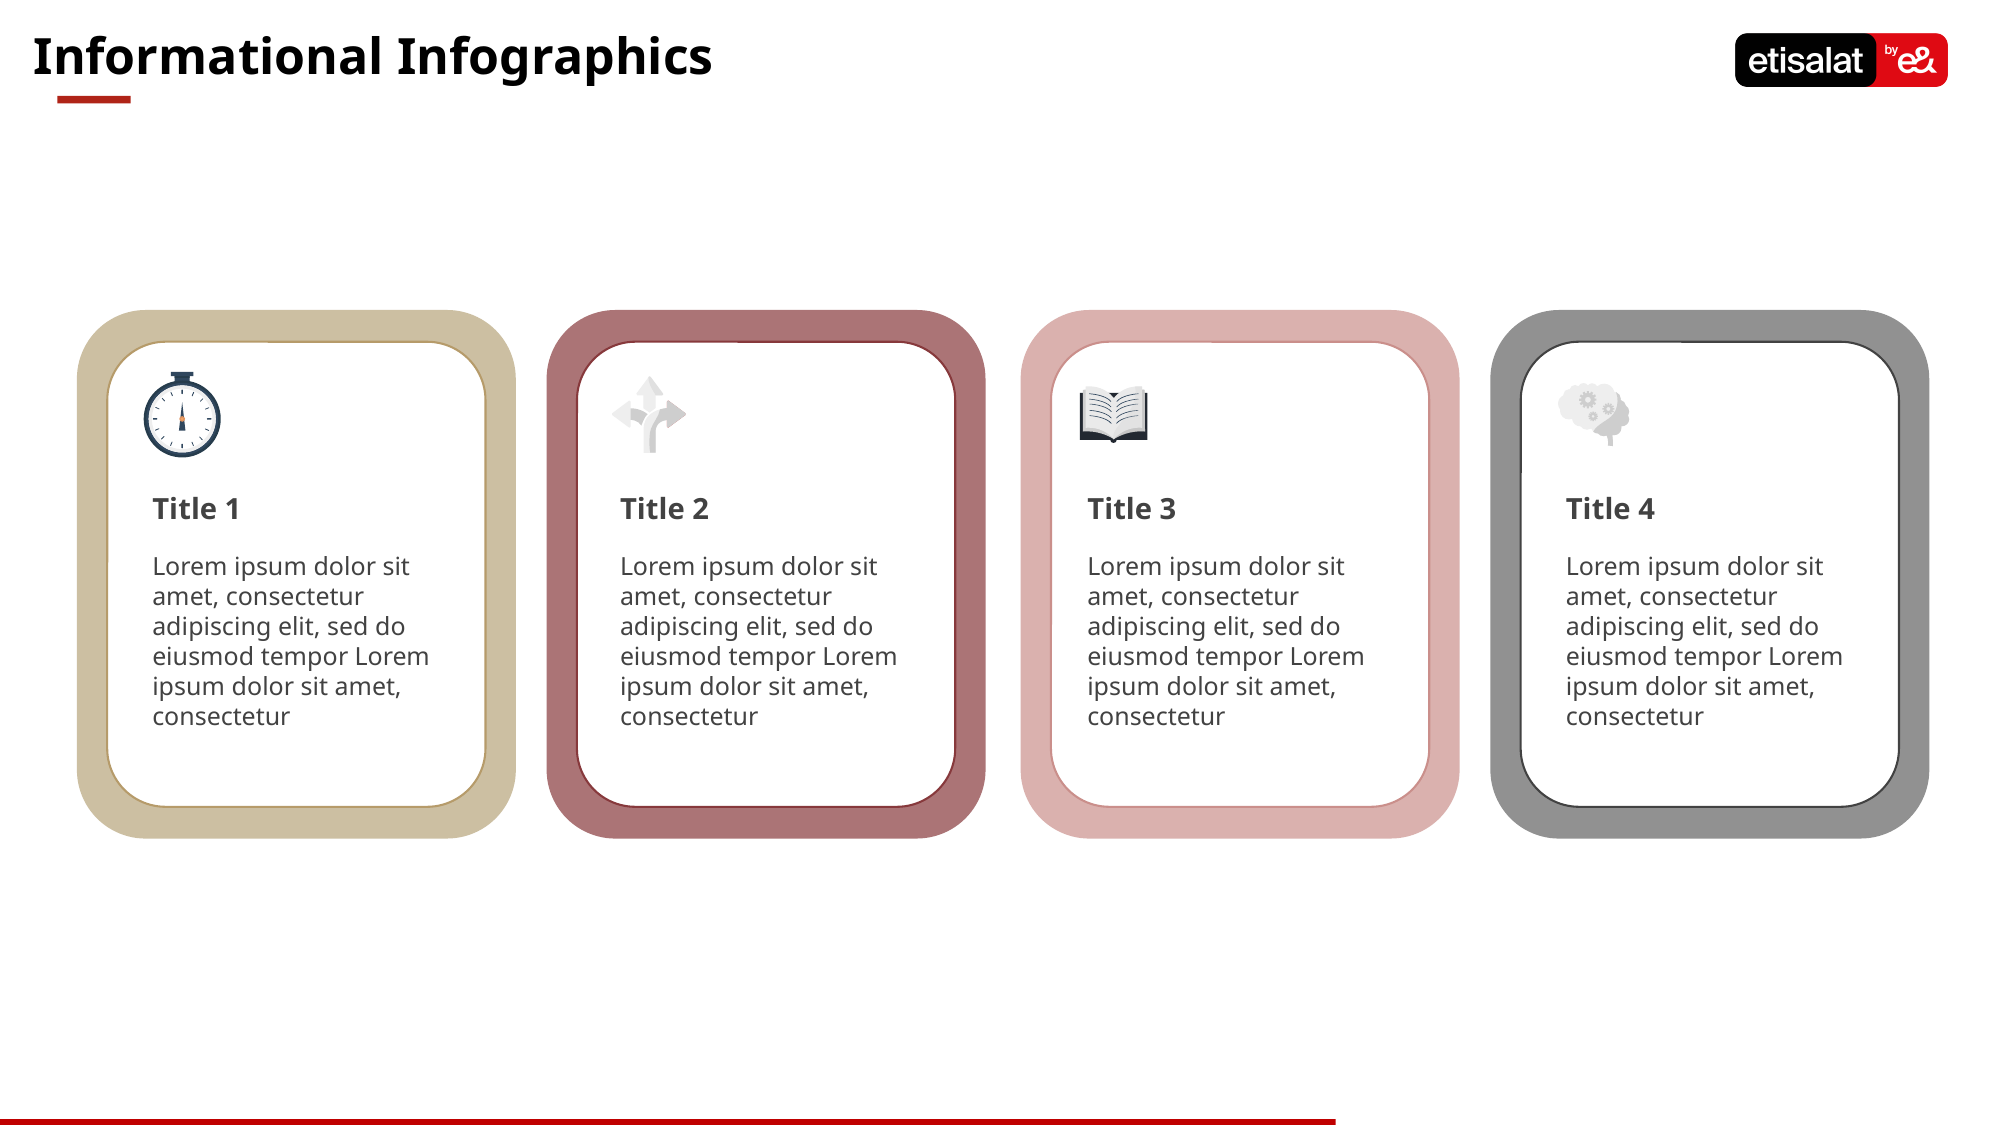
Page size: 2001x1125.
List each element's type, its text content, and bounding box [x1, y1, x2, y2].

text_box Lorem ipsum dolor sit amet, consectetur adipiscing elit, sed do eiusmod tempor Lorem ipsum dolor sit amet, consectetur [144, 543, 448, 738]
text_box Lorem ipsum dolor sit amet, consectetur adipiscing elit, sed do eiusmod tempor Lorem ipsum dolor sit amet, consectetur [612, 543, 916, 738]
picture [1716, 13, 1968, 107]
text_box Title 1 [144, 482, 280, 533]
text_box [107, 341, 486, 807]
text_box [0, 1119, 1336, 1125]
text_box [576, 341, 956, 807]
text_box Informational Infographics [25, 17, 722, 93]
text_box [546, 309, 986, 839]
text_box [143, 371, 221, 458]
text_box [76, 309, 516, 839]
text_box [1490, 309, 1930, 839]
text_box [1079, 386, 1148, 444]
text_box Lorem ipsum dolor sit amet, consectetur adipiscing elit, sed do eiusmod tempor Lorem ipsum dolor sit amet, consectetur [1079, 543, 1383, 738]
text_box Title 2 [612, 482, 748, 533]
text_box [1520, 341, 1899, 807]
text_box Title 3 [1079, 482, 1215, 533]
text_box [1050, 341, 1430, 807]
text_box [1020, 309, 1460, 839]
text_box [57, 95, 131, 104]
text_box Title 4 [1558, 482, 1694, 533]
text_box Lorem ipsum dolor sit amet, consectetur adipiscing elit, sed do eiusmod tempor Lorem ipsum dolor sit amet, consectetur [1558, 543, 1862, 738]
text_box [611, 376, 687, 453]
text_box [1557, 382, 1630, 447]
